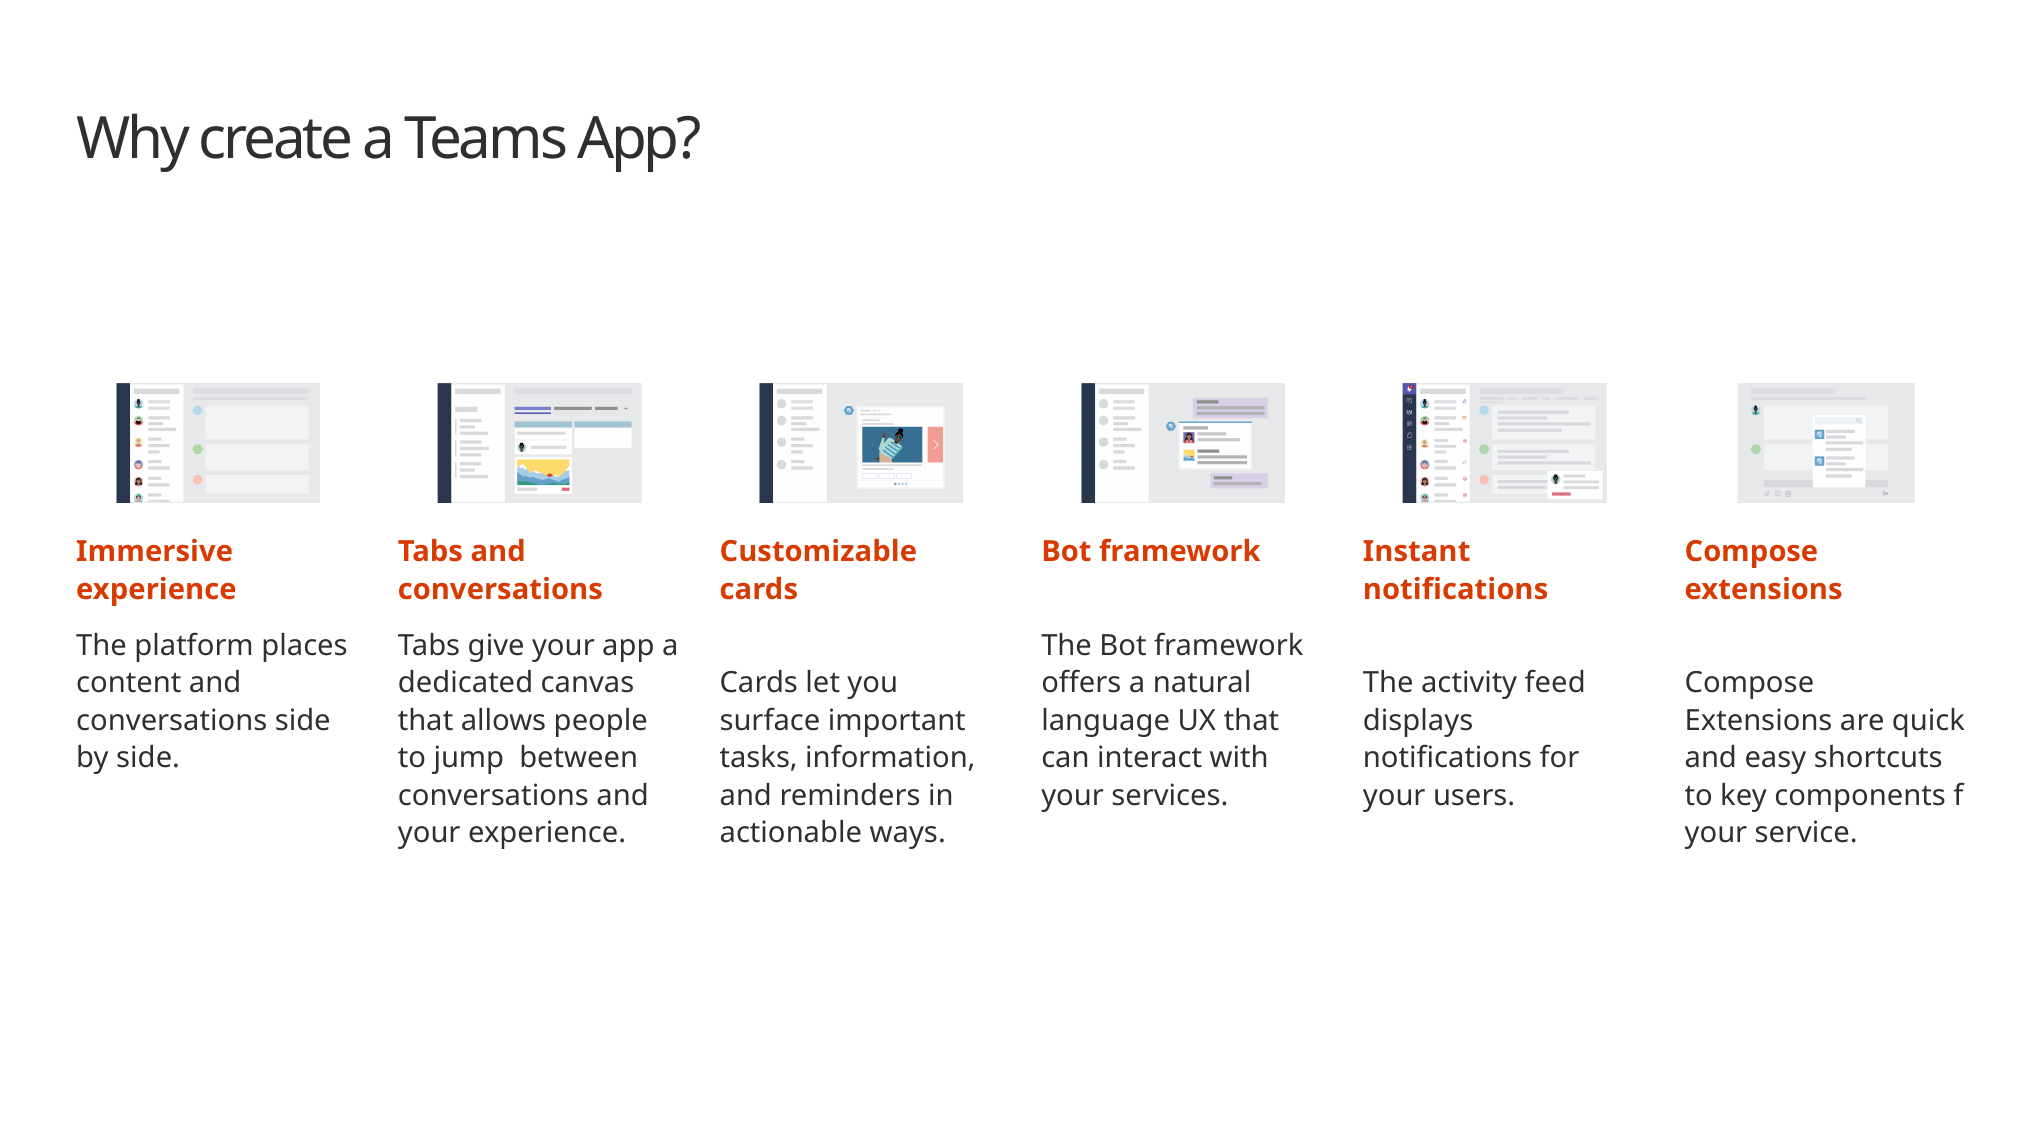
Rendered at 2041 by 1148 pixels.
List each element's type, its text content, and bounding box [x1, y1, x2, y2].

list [719, 362, 1004, 523]
list Instant notifications The activity feed displays notifications for your users. [1362, 530, 1647, 739]
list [1684, 362, 1969, 523]
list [397, 362, 682, 523]
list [1041, 362, 1325, 523]
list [1362, 362, 1647, 523]
title Why create a Teams App? [76, 103, 1969, 172]
list Immersive experience The platform places content and conversations side by side. [76, 530, 360, 777]
list Tabs and conversations Tabs give your app a dedicated canvas that allows people to jump between conversations and your experience. [397, 530, 682, 850]
list Compose extensions Compose Extensions are quick and easy shortcuts to key components f your service. [1684, 530, 1968, 814]
list Bot framework The Bot framework offers a natural language UX that can interact with your services. [1041, 530, 1325, 814]
list Customizable cards Cards let you surface important tasks, information, and reminders in actionable ways. [719, 530, 1003, 814]
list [75, 362, 360, 523]
